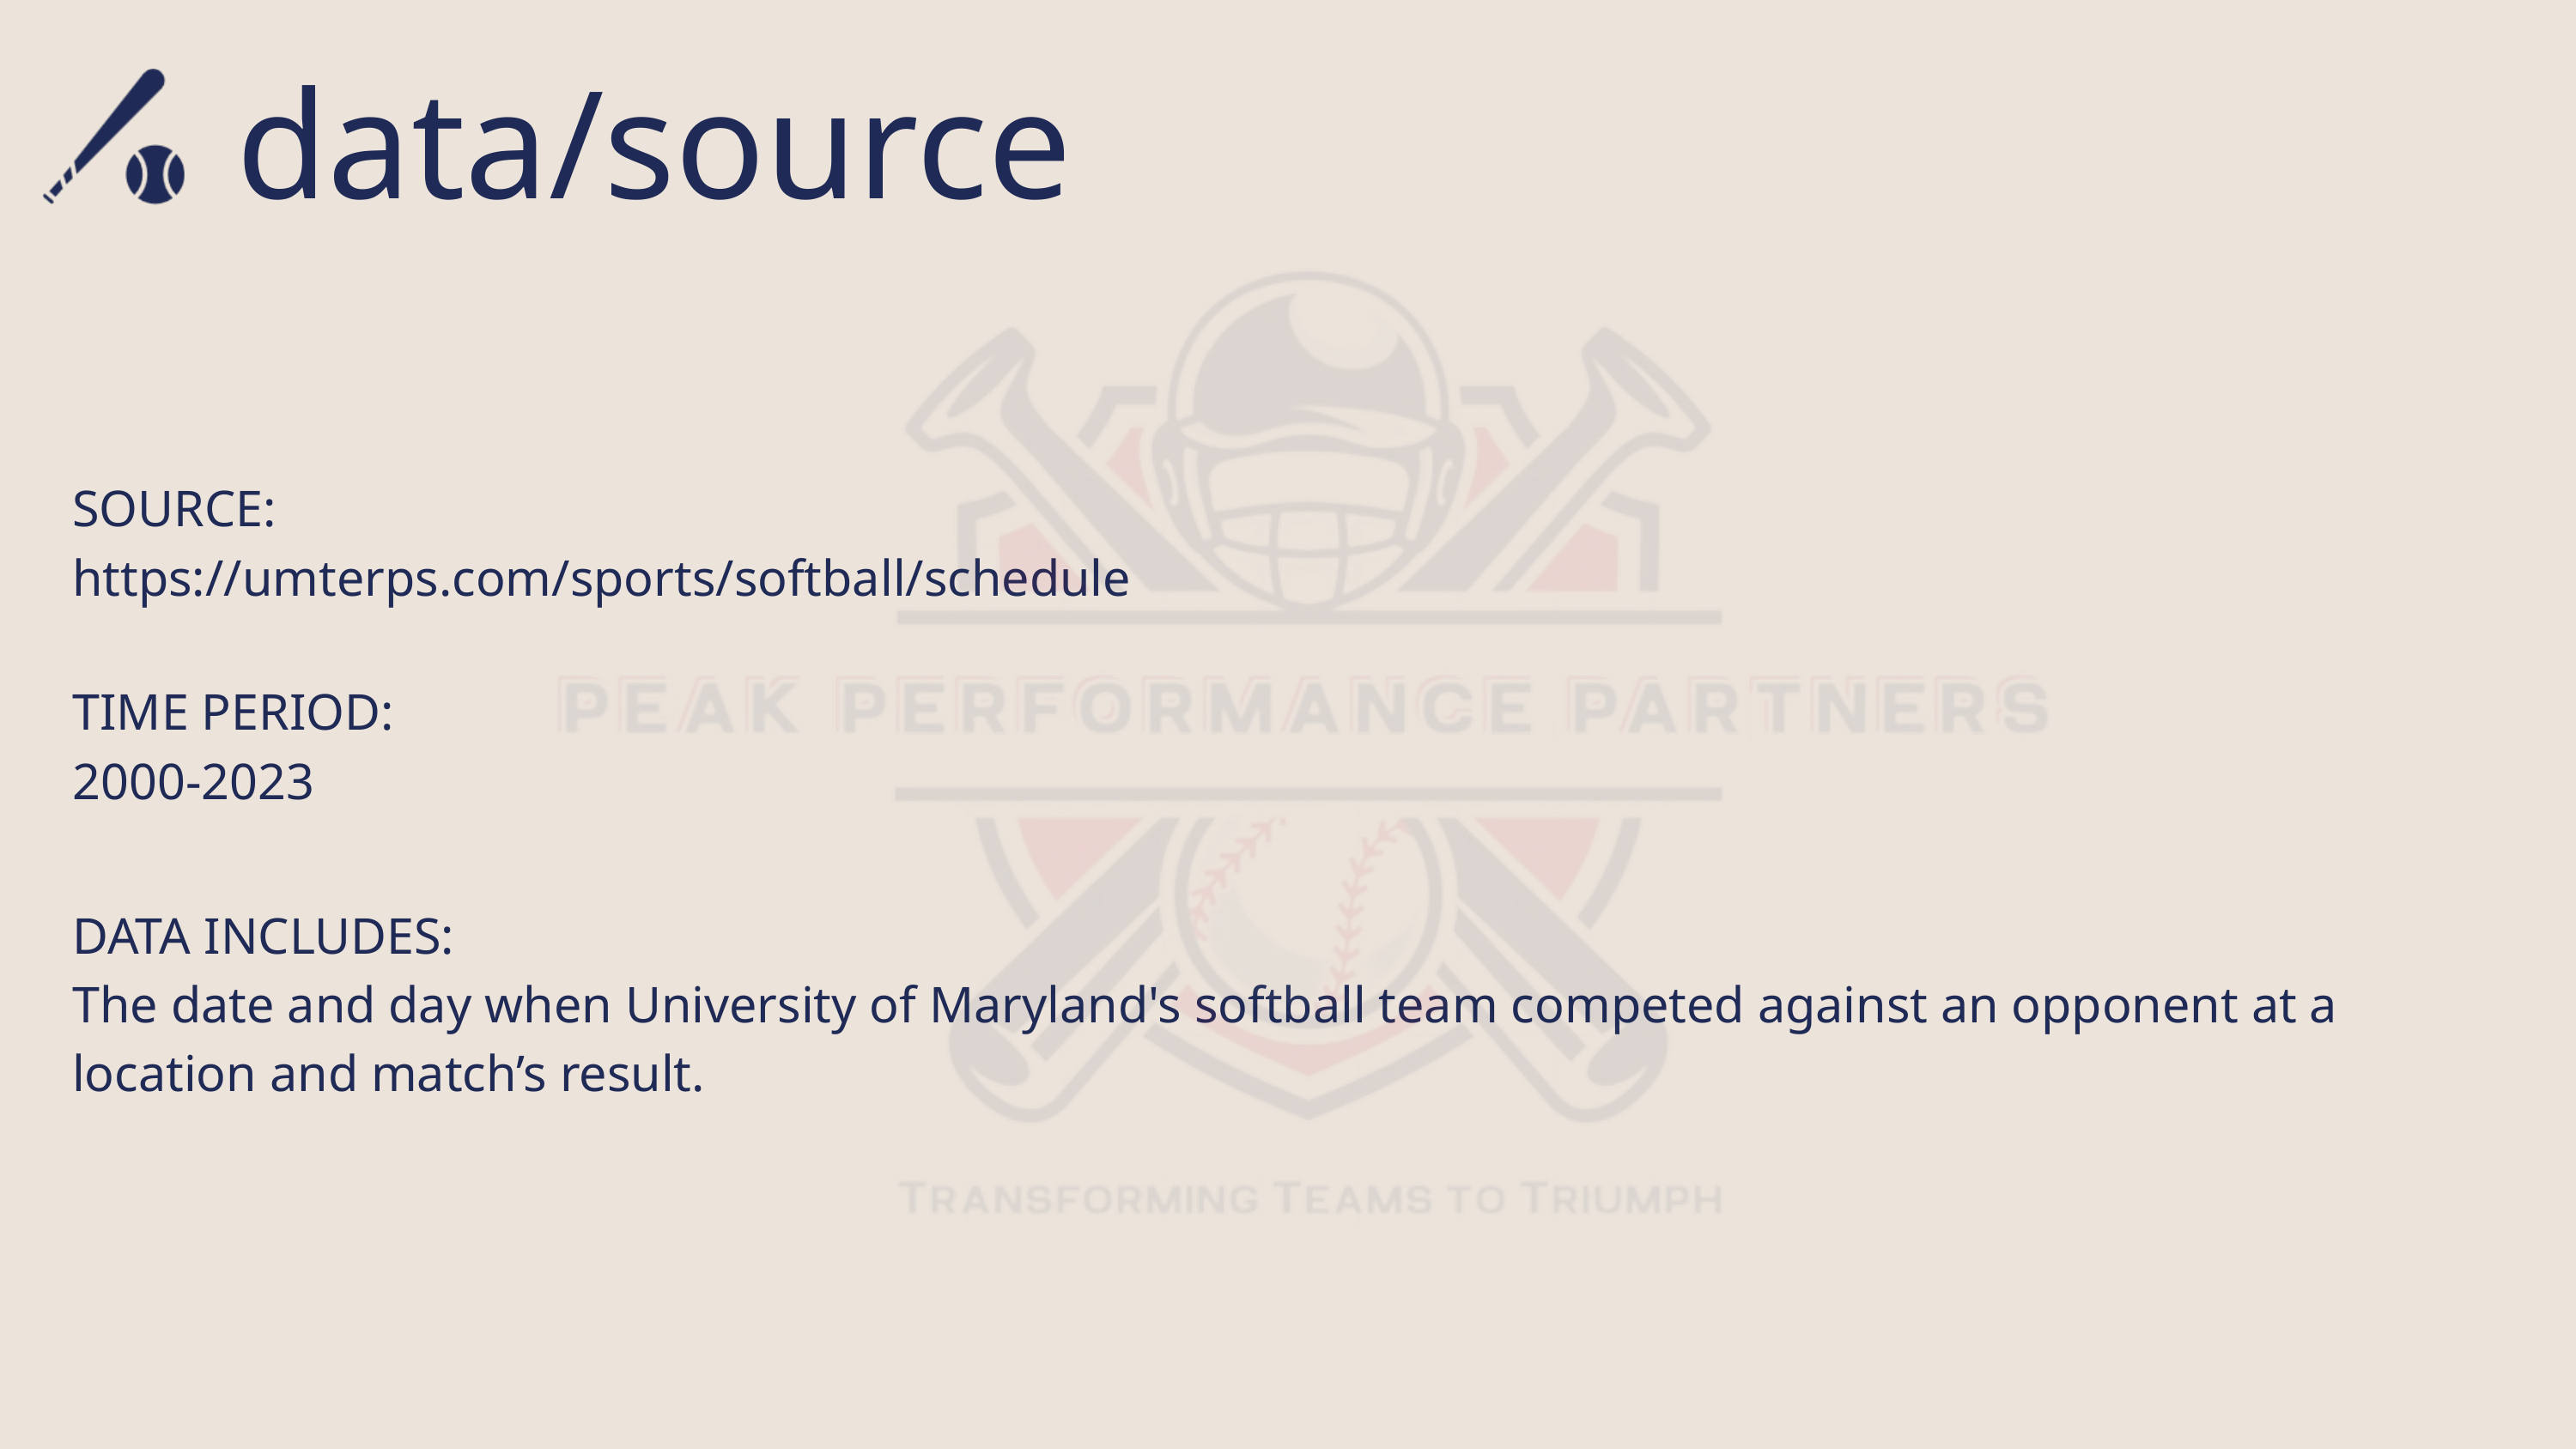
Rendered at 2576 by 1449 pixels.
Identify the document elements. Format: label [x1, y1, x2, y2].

text_box [1407, 595, 1851, 1169]
text_box [0, 0, 2576, 1449]
